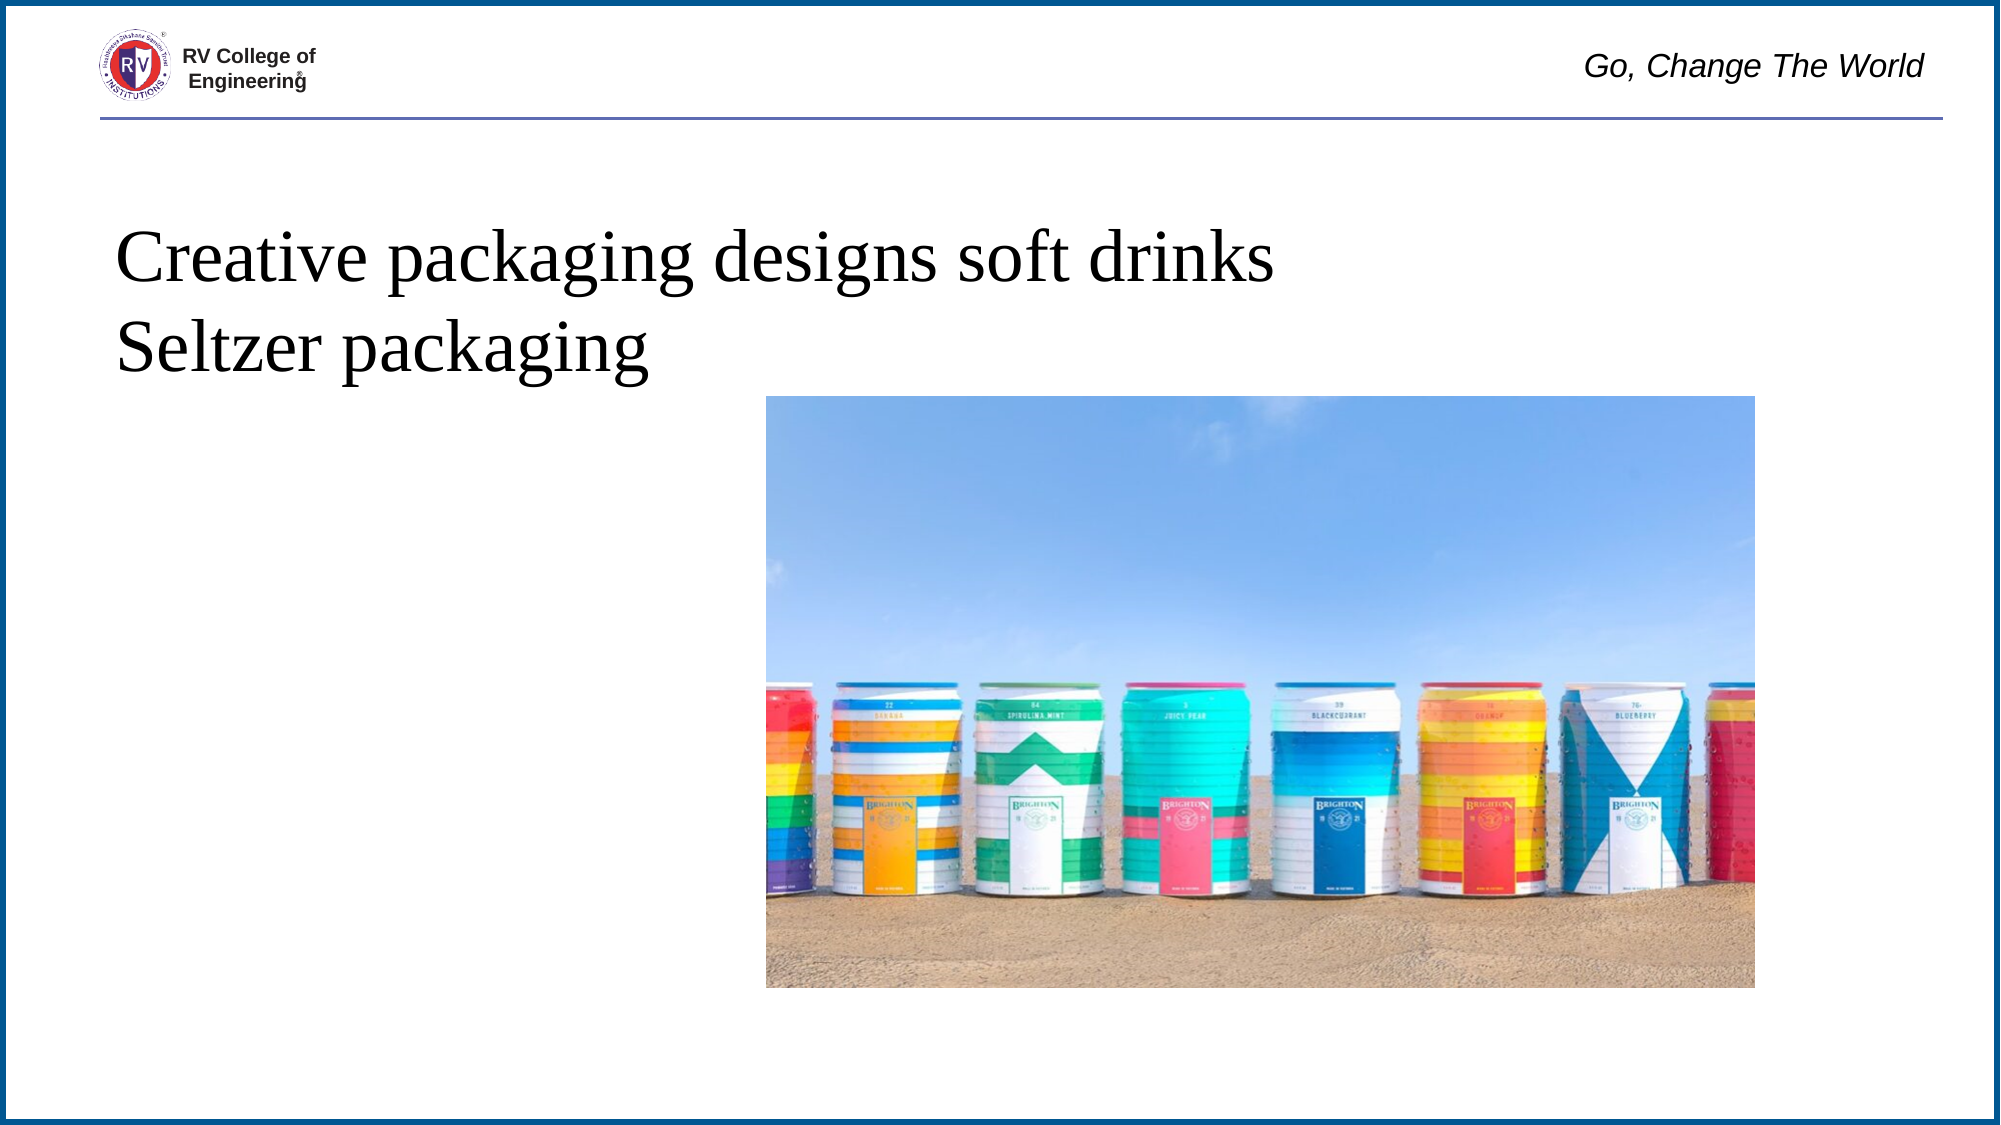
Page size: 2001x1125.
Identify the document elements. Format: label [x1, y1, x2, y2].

picture [766, 395, 1755, 989]
text_box [0, 0, 2000, 1125]
